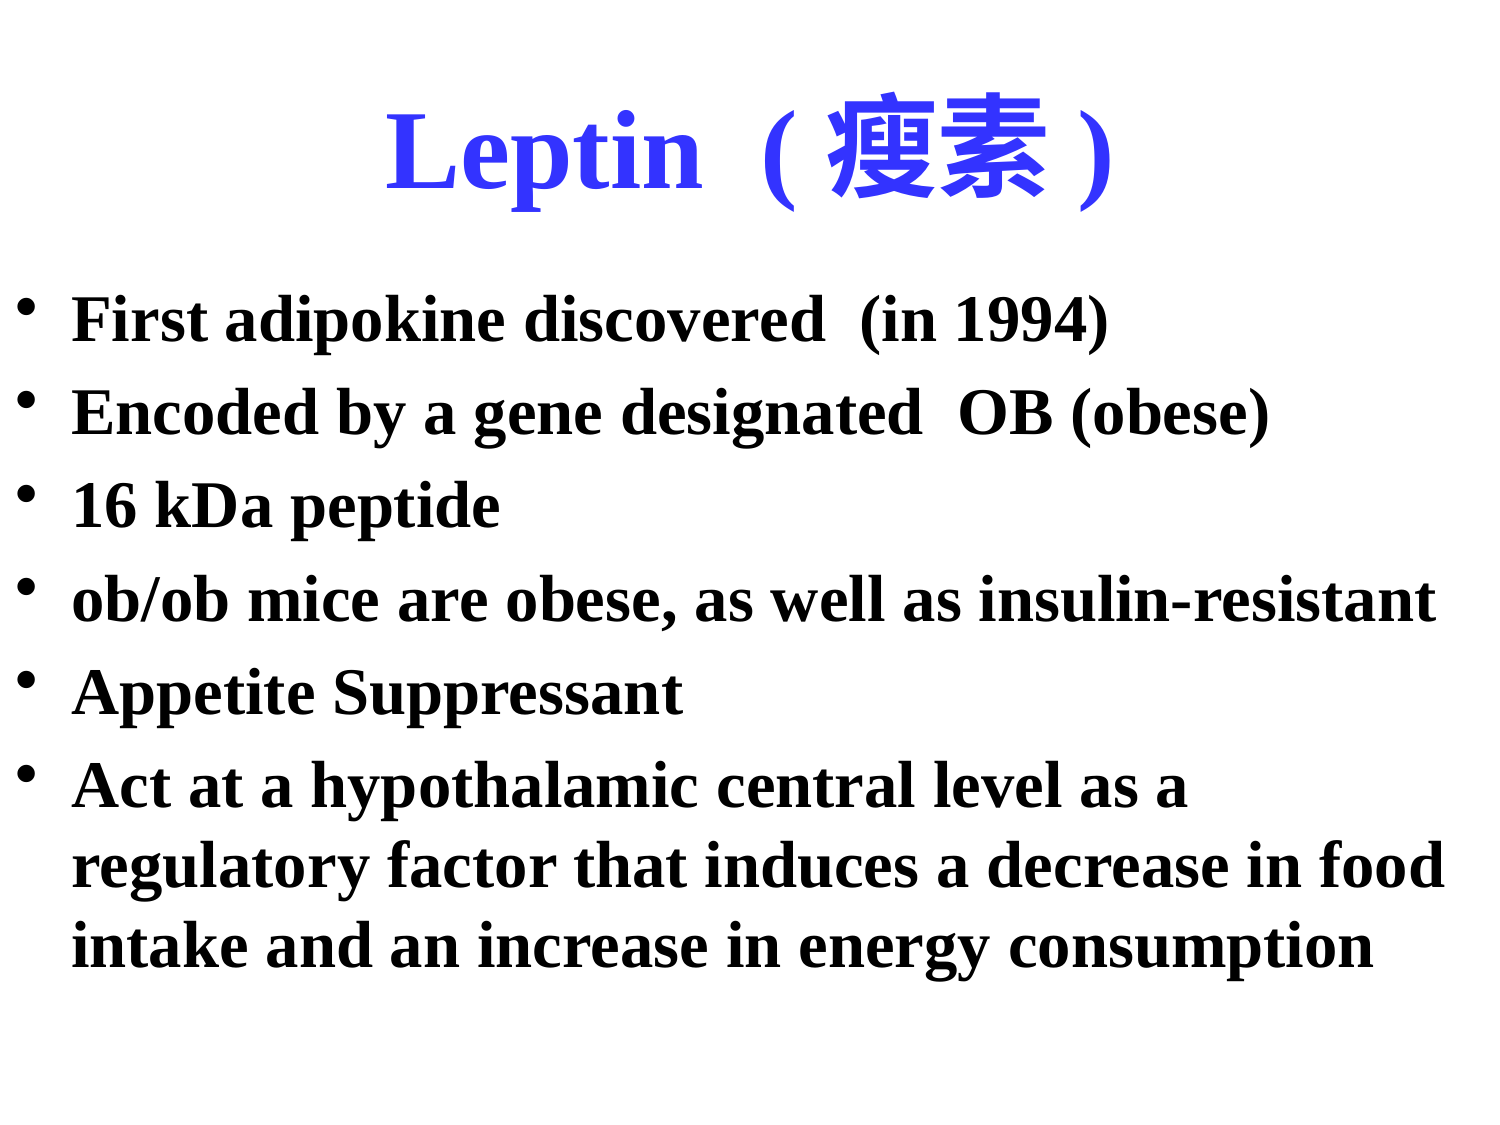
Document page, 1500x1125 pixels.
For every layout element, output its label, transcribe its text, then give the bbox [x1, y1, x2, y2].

title Leptin (瘦素) [0, 49, 1500, 238]
list First adipokine discovered (in 1994) Encoded by a gene designated OB (obese) 16 kDa peptide ob/ob mice are obese, as well as insulin-resistant Appetite Suppressant Act at a hypothalamic central level as a regulatory factor that induces a decrease in food intake and an increase in energy consumption [0, 266, 1500, 1080]
